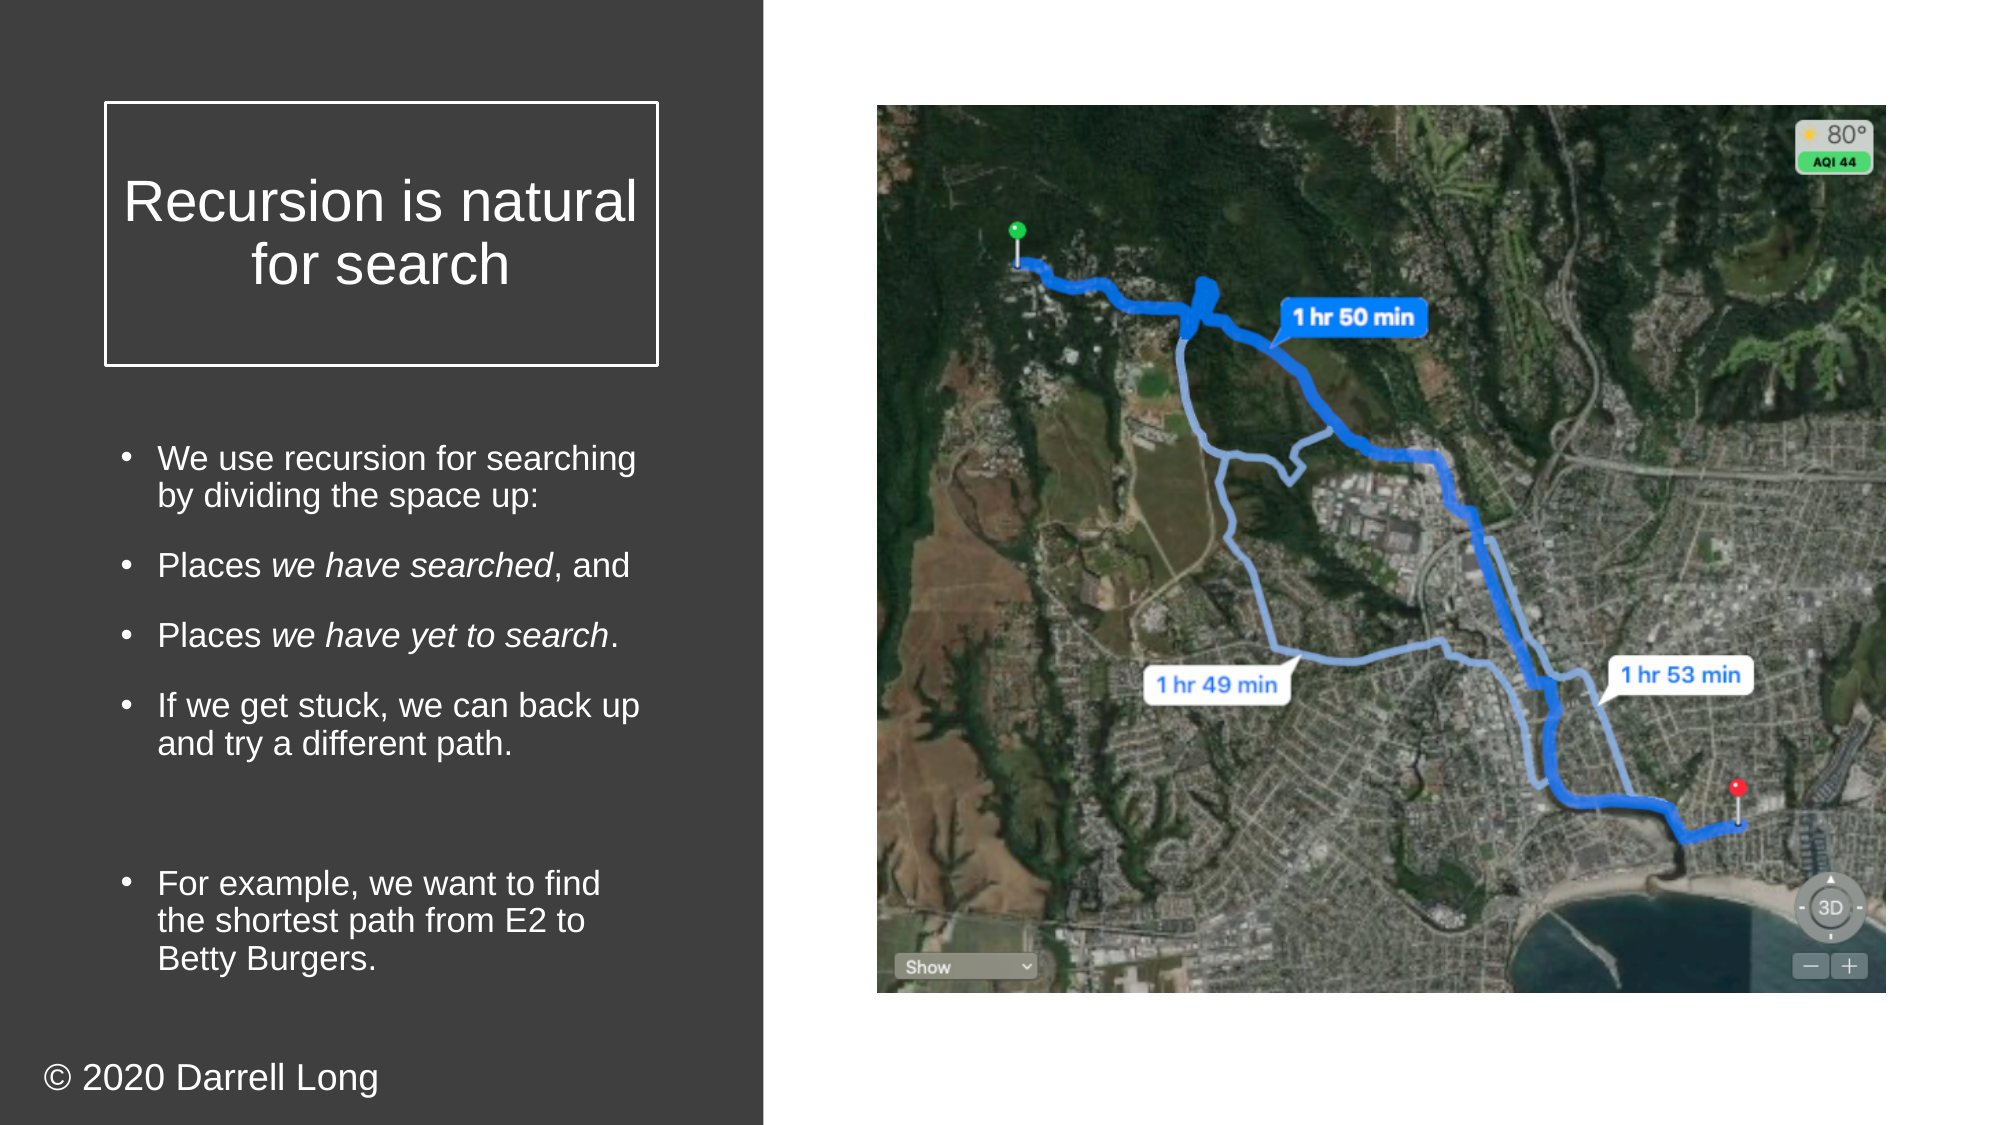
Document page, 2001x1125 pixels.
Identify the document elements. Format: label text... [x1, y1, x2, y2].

title Recursion is natural for search [105, 102, 658, 366]
list We use recursion for searching by dividing the space up: Places we have searched, and Places we have yet to search. If we get stuck, we can back up and try a different path. For example, we want to find the shortest path from E2 to Betty Burgers. [105, 432, 658, 994]
text_box [0, 0, 764, 1125]
text_box © 2020 Darrell Long [29, 1046, 530, 1106]
picture [877, 105, 1887, 994]
